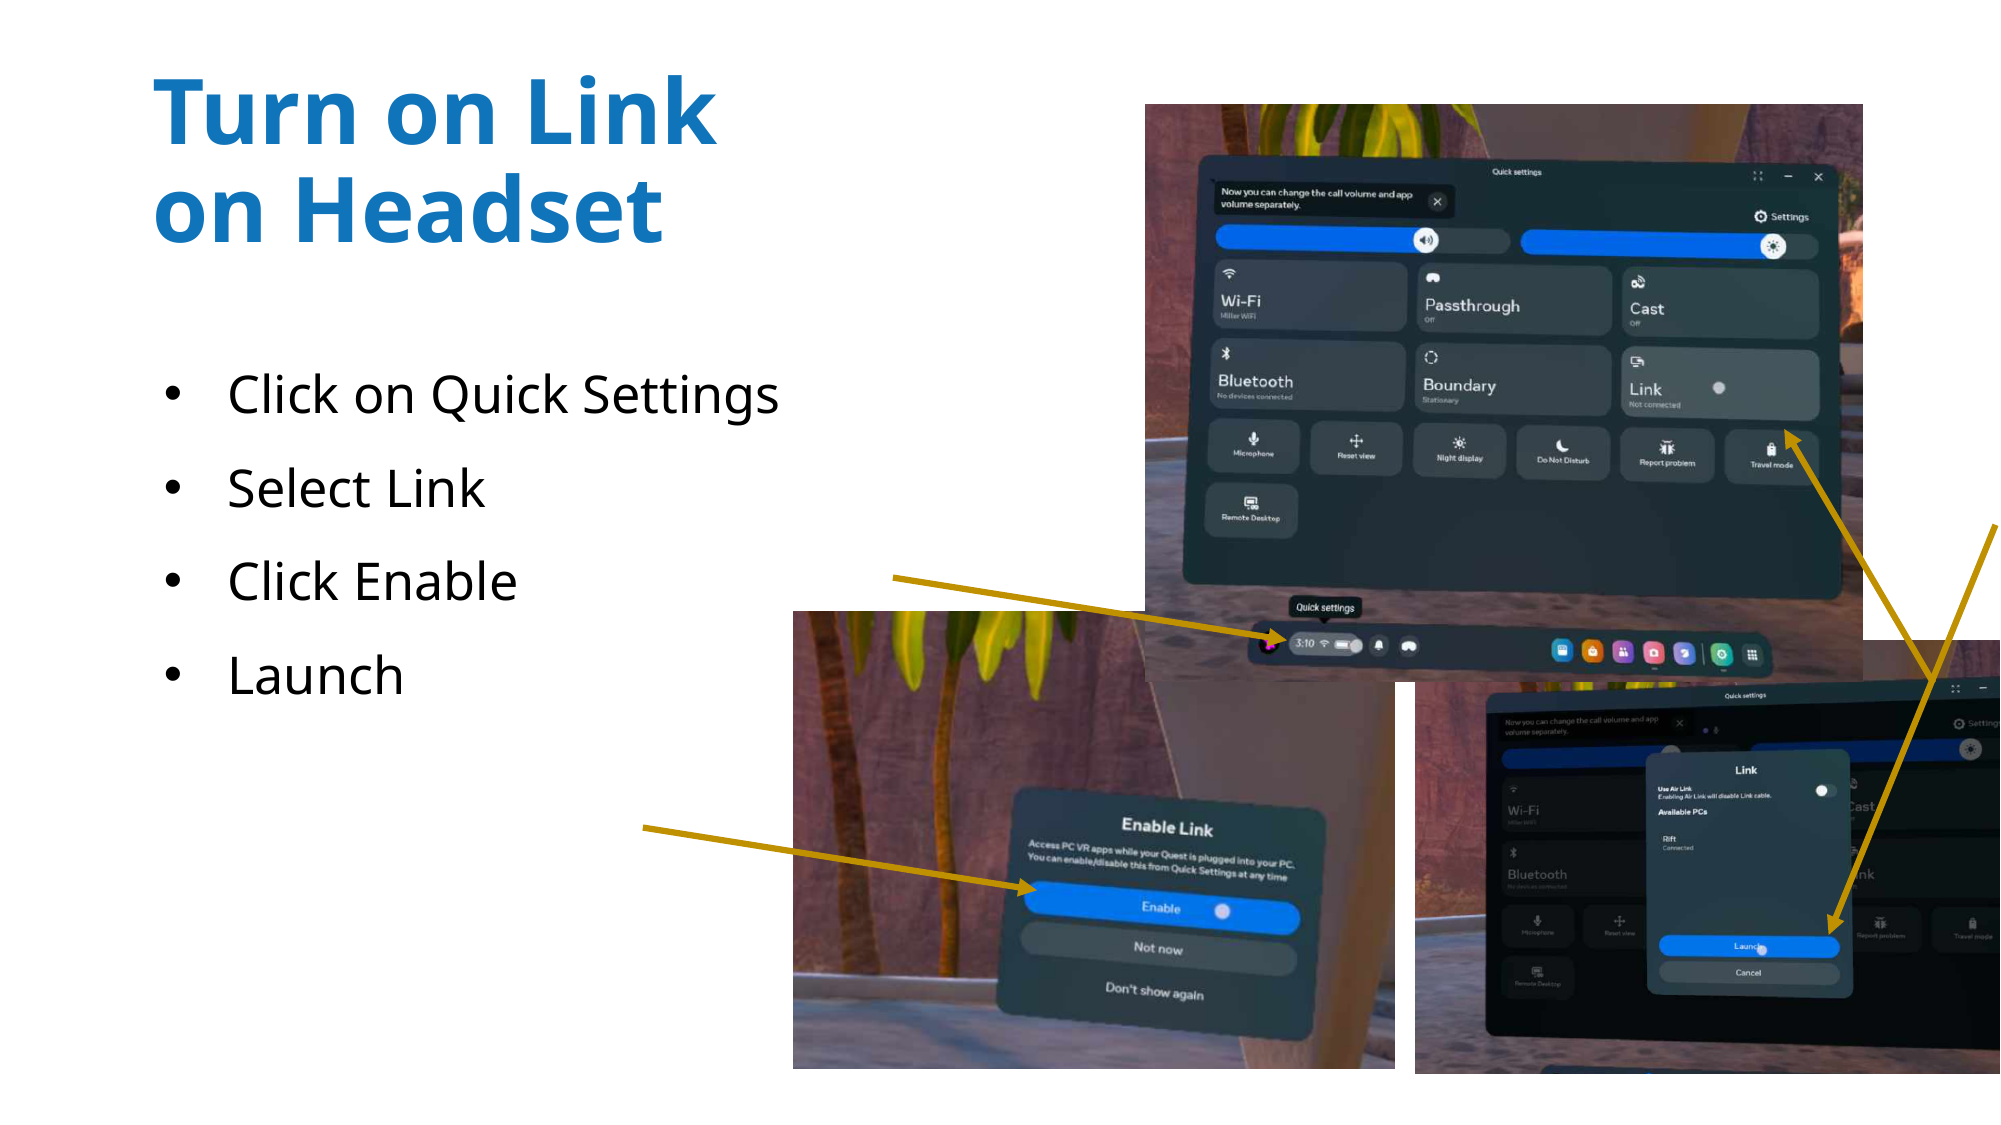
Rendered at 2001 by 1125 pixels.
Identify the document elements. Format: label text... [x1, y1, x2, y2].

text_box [1828, 524, 1996, 936]
title Turn on Link on Headset [137, 57, 1863, 271]
list Click on Quick Settings Select Link Click Enable Launch [137, 322, 1048, 1037]
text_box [1783, 428, 1934, 684]
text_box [642, 827, 1038, 891]
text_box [892, 577, 1288, 641]
picture [793, 104, 2000, 1079]
